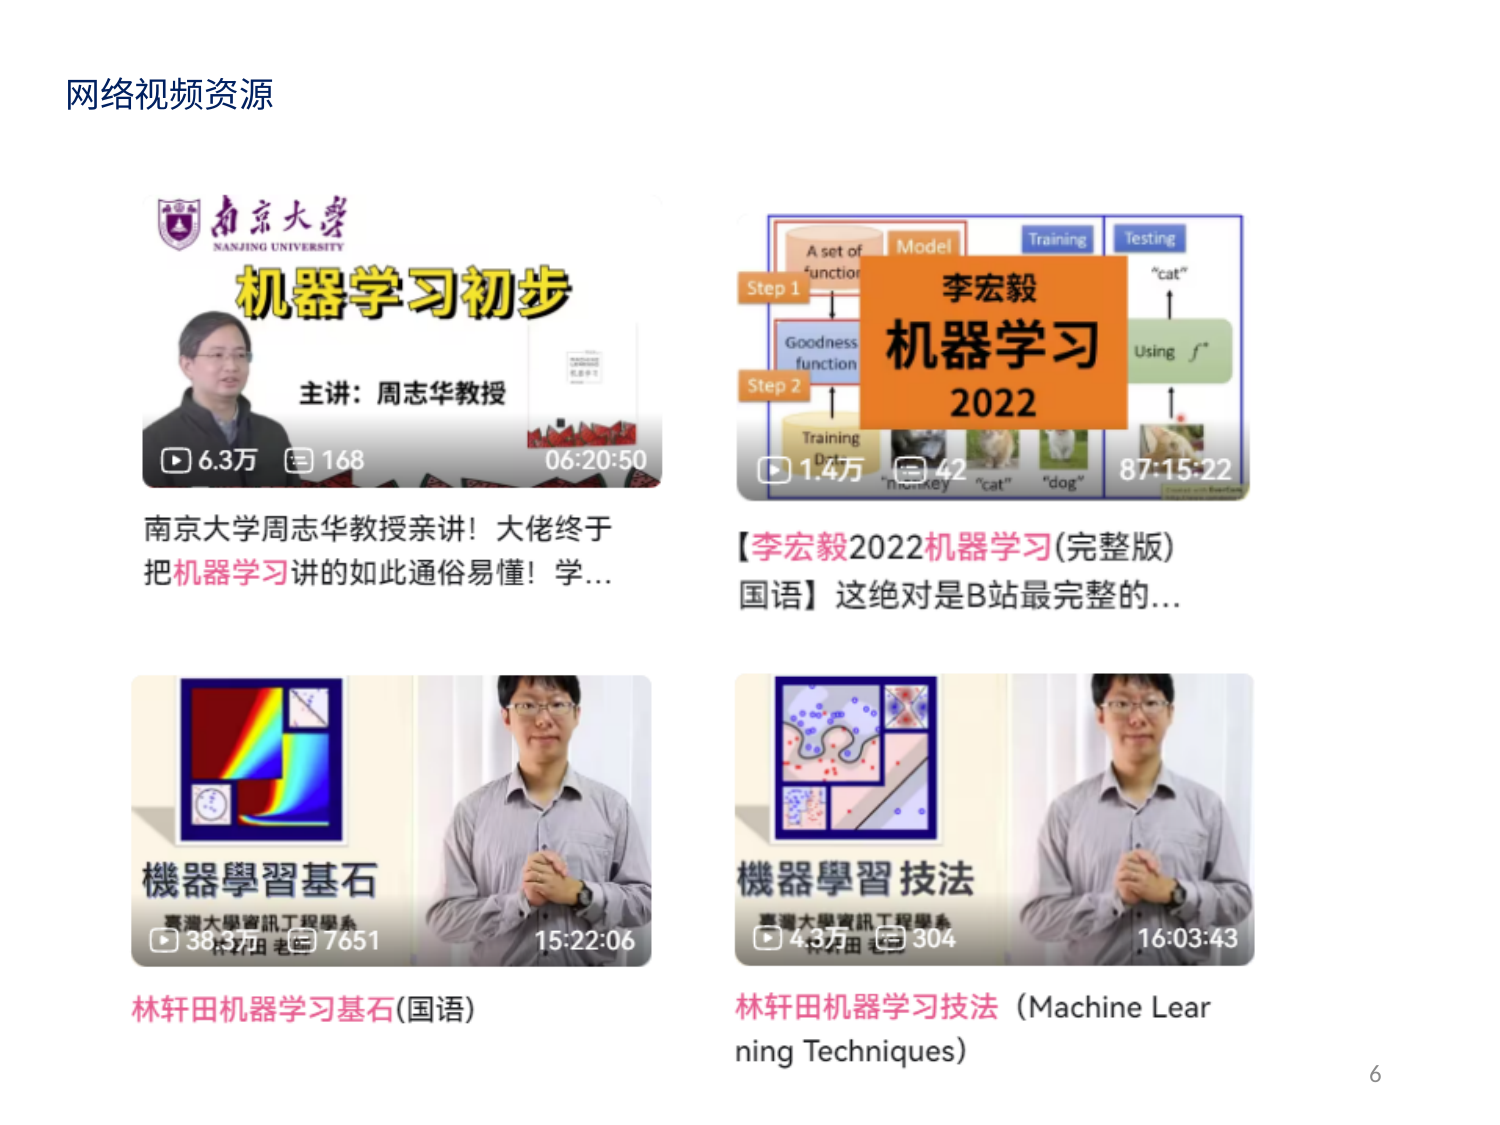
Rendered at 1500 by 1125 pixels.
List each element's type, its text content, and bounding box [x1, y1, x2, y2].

title 网络视频资源 [50, 70, 1121, 124]
picture [718, 189, 1258, 619]
picture [119, 663, 658, 1036]
picture [718, 665, 1258, 1074]
picture [135, 189, 675, 604]
slide_number 6 [1059, 1042, 1397, 1103]
